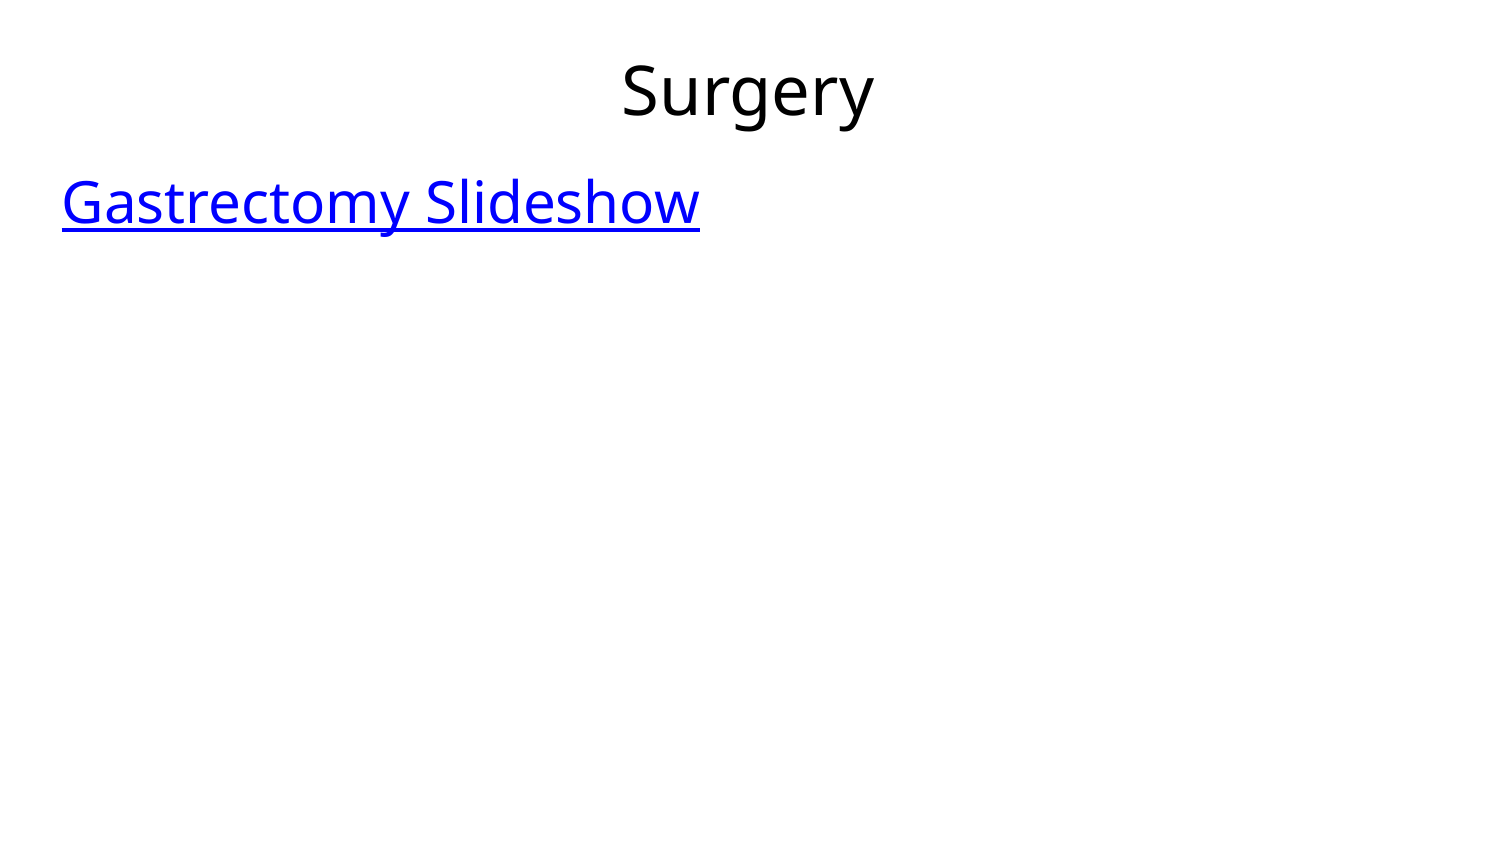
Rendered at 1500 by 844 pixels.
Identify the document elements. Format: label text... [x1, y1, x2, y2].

list Gastrectomy Slideshow [46, 157, 1450, 810]
title Surgery [46, 33, 1450, 143]
